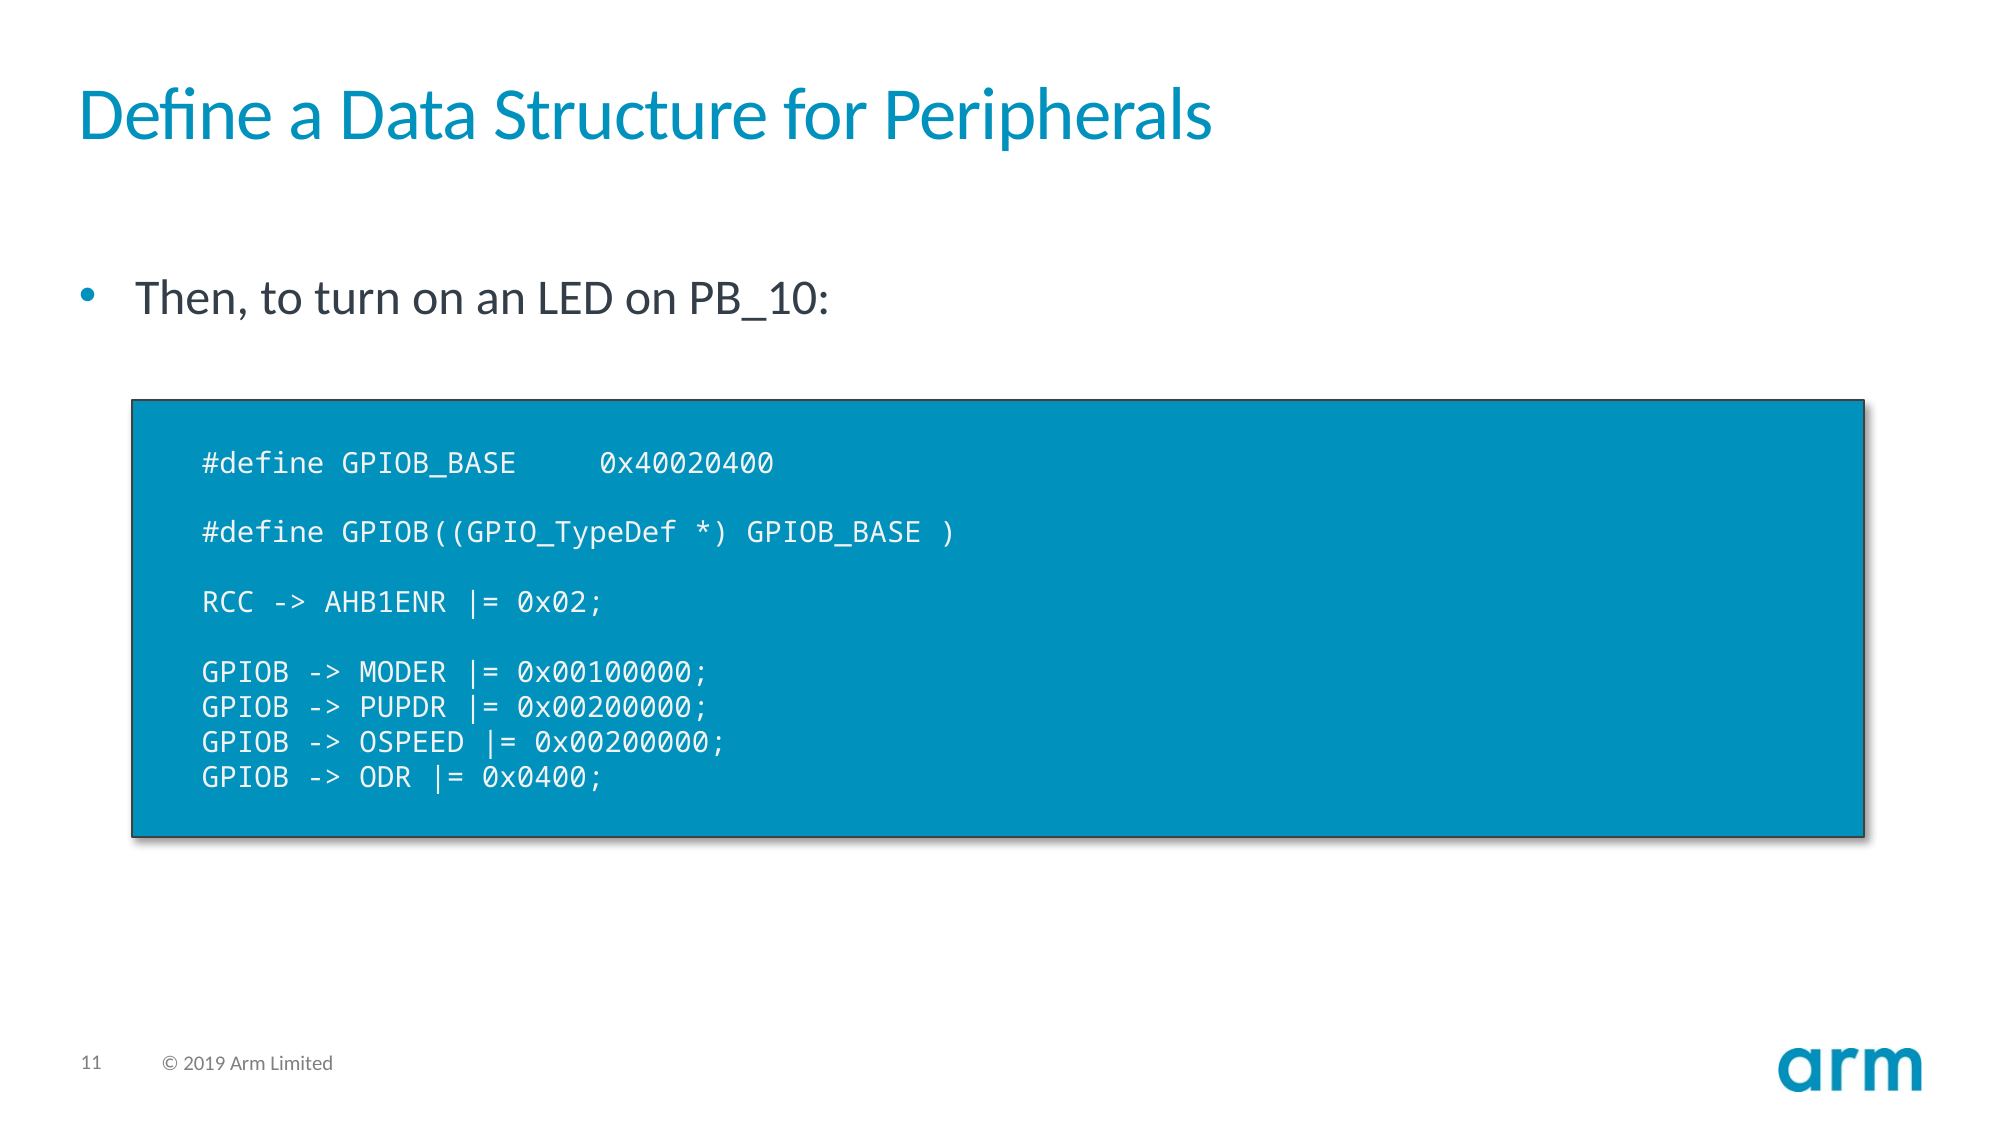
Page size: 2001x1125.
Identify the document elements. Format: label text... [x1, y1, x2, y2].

picture [1889, 1048, 1903, 1053]
list Then, to turn on an LED on PB_10: [78, 192, 1922, 1004]
picture [1911, 1048, 1922, 1062]
picture [1778, 1072, 1794, 1092]
text_box #define GPIOB_BASE 0x40020400 #define GPIOB ((GPIO_TypeDef *) GPIOB_BASE ) RCC -> AHB1ENR |= 0x02; GPIOB -> MODER |= 0x00100000; GPIOB -> PUPDR |= 0x00200000; GPIOB -> OSPEED |= 0x00200000; GPIOB -> ODR |= 0x0400; [131, 399, 1865, 838]
picture [1803, 1048, 1922, 1092]
picture [1778, 1048, 1794, 1067]
picture [1788, 1056, 1812, 1083]
title Define a Data Structure for Peripherals [78, 78, 1922, 186]
